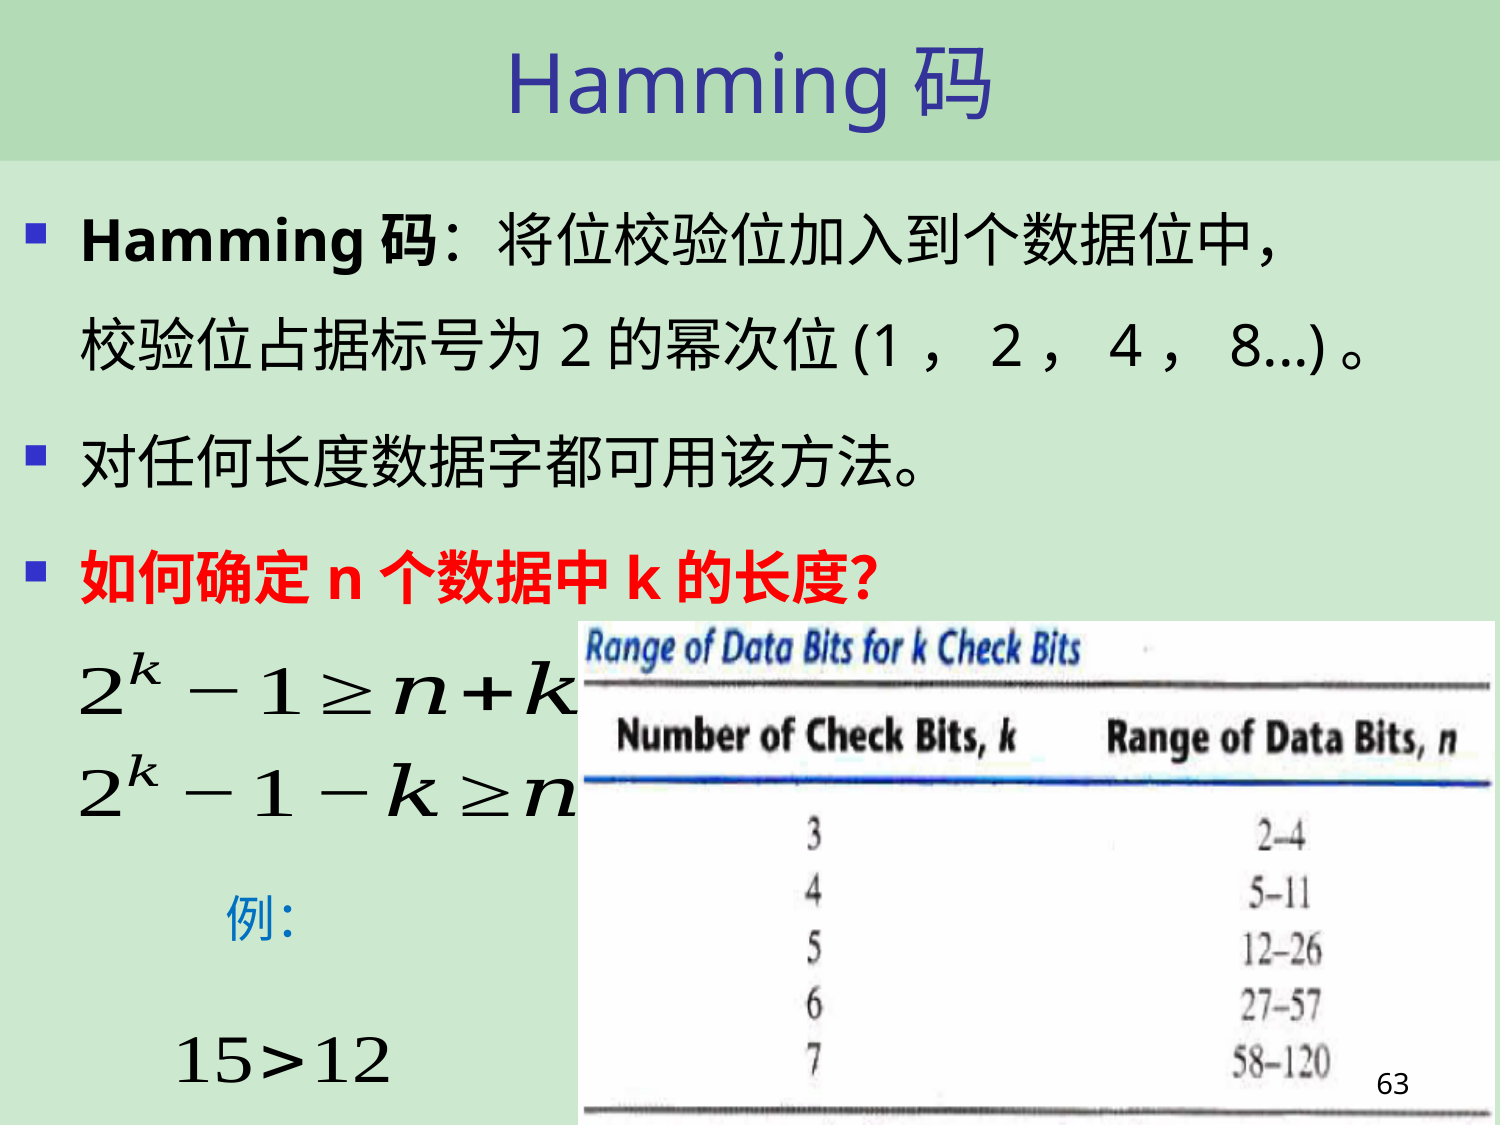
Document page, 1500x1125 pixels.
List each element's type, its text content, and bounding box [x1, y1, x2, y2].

title Hamming码 [17, 11, 1483, 149]
picture [578, 621, 1495, 1125]
